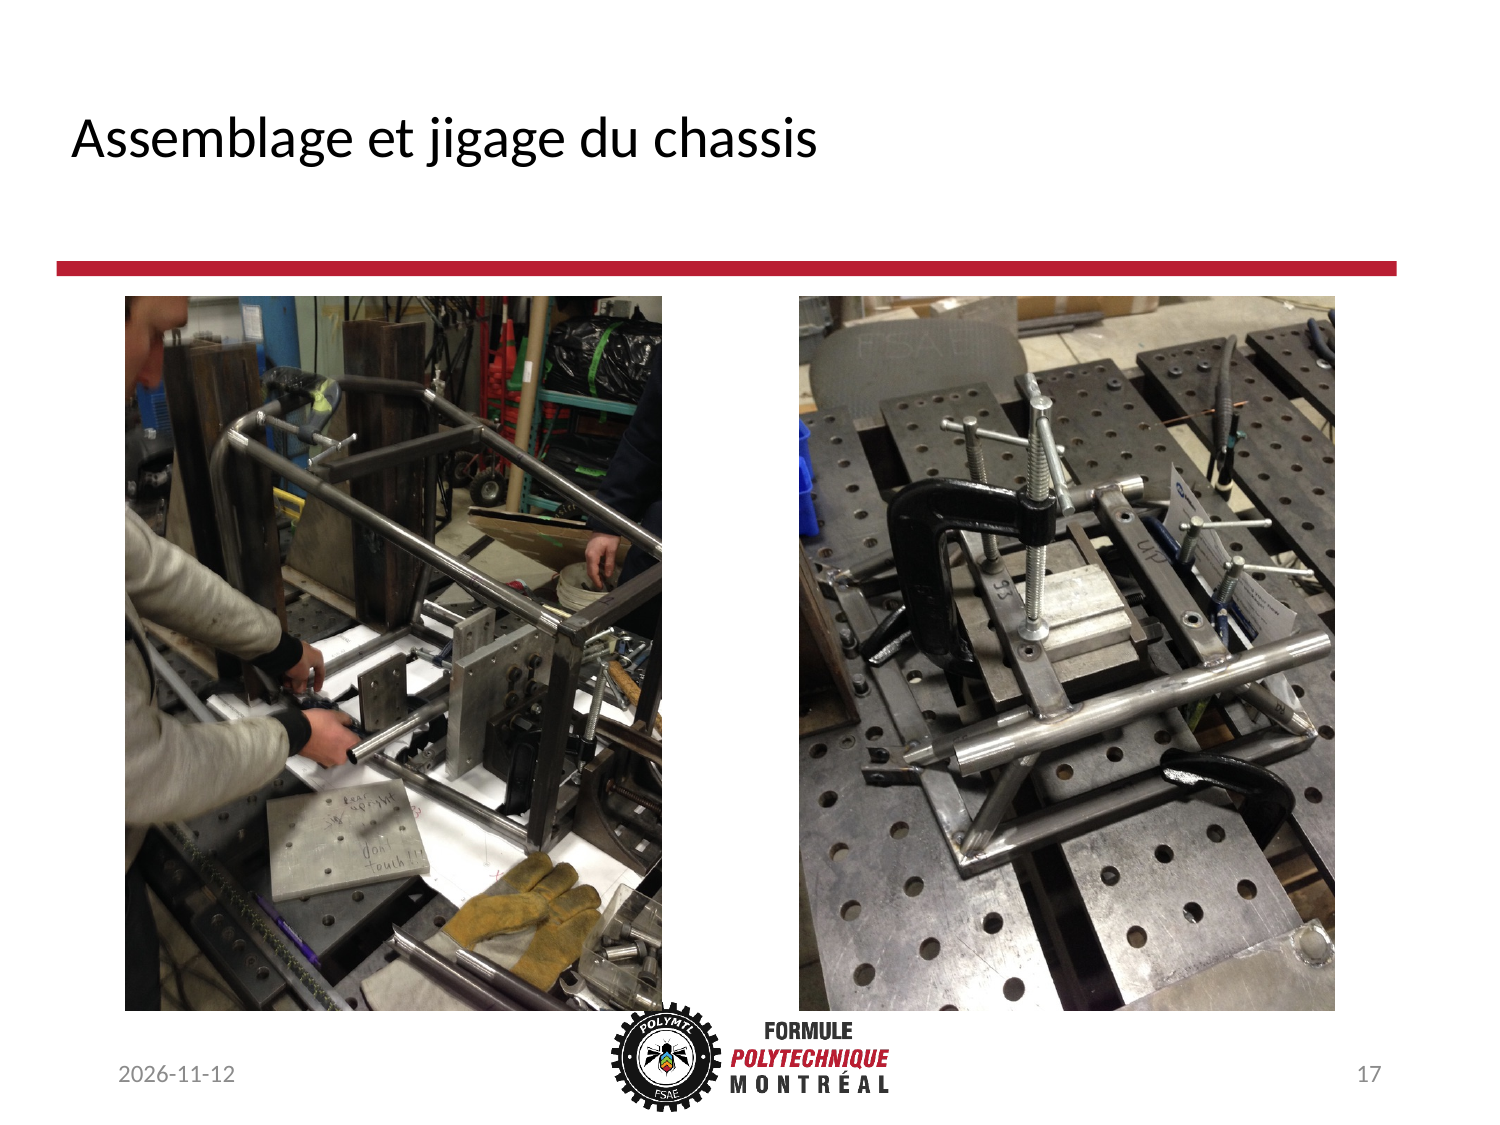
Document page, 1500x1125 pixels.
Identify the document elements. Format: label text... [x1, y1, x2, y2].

title Assemblage et jigage du chassis [56, 38, 1397, 240]
picture [611, 296, 1335, 1112]
slide_number 17 [1059, 1042, 1397, 1103]
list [125, 296, 662, 1011]
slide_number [103, 1042, 441, 1103]
